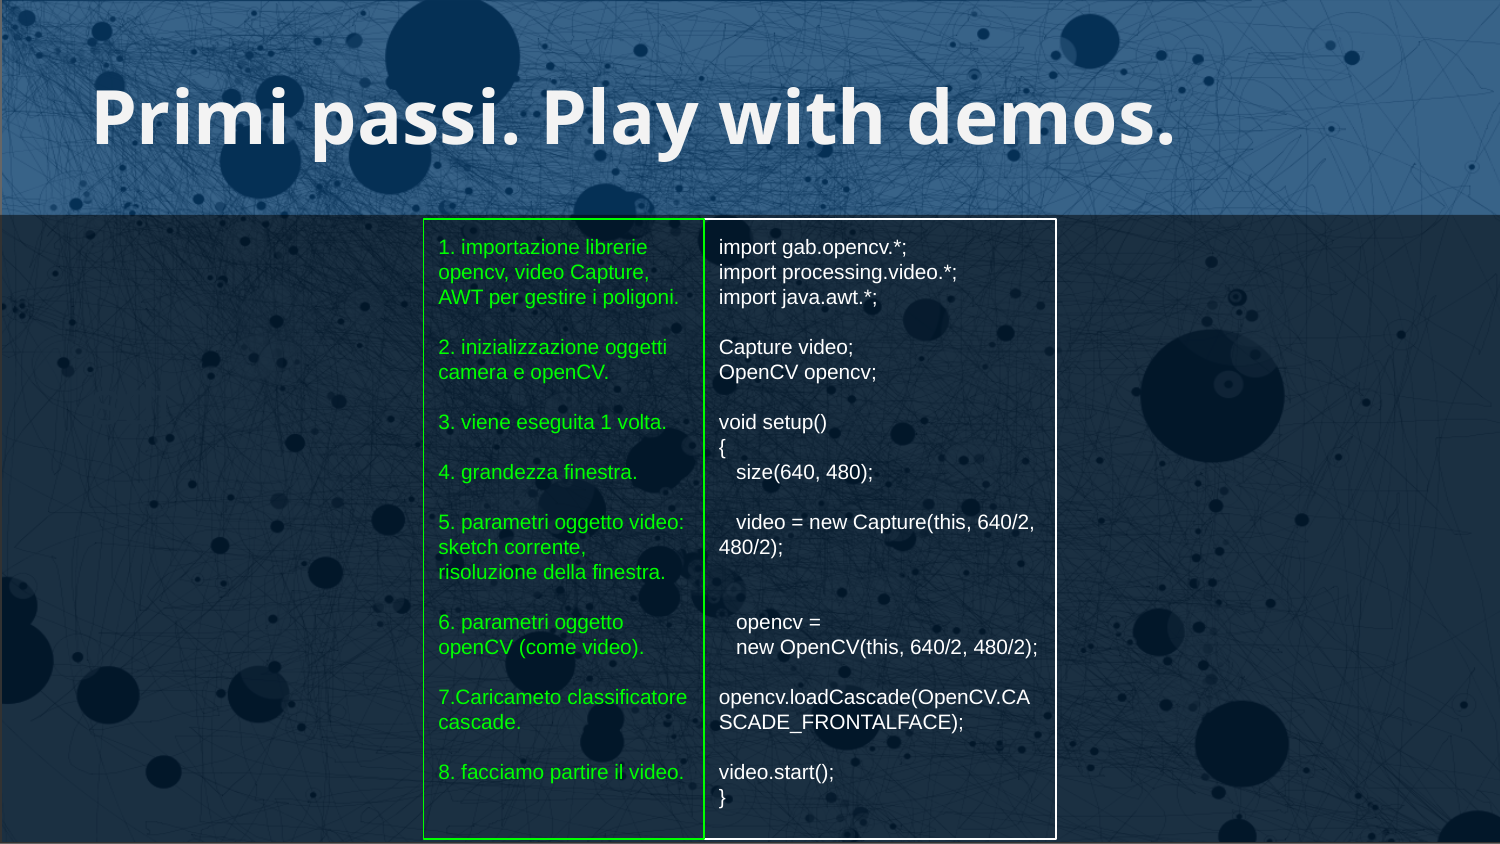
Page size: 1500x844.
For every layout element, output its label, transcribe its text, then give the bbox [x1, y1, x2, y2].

text_box [0, 0, 1500, 214]
text_box 1. importazione librerie opencv, video Capture, AWT per gestire i poligoni. 2. inizializzazione oggetti camera e openCV. 3. viene eseguita 1 volta. 4. grandezza finestra. 5. parametri oggetto video: sketch corrente, risoluzione della finestra. 6. parametri oggetto openCV (come video). 7.Caricameto classificatore cascade. 8. facciamo partire il video. [423, 218, 704, 840]
text_box import gab.opencv.*; import processing.video.*; import java.awt.*; Capture video; OpenCV opencv; void setup() { size(640, 480); video = new Capture(this, 640/2, 480/2); opencv = new OpenCV(this, 640/2, 480/2); opencv.loadCascade(OpenCV.CASCADE_FRONTALFACE); video.start(); } [704, 218, 1056, 840]
text_box [0, 214, 1500, 843]
title Primi passi. Play with demos. [75, 33, 1425, 175]
